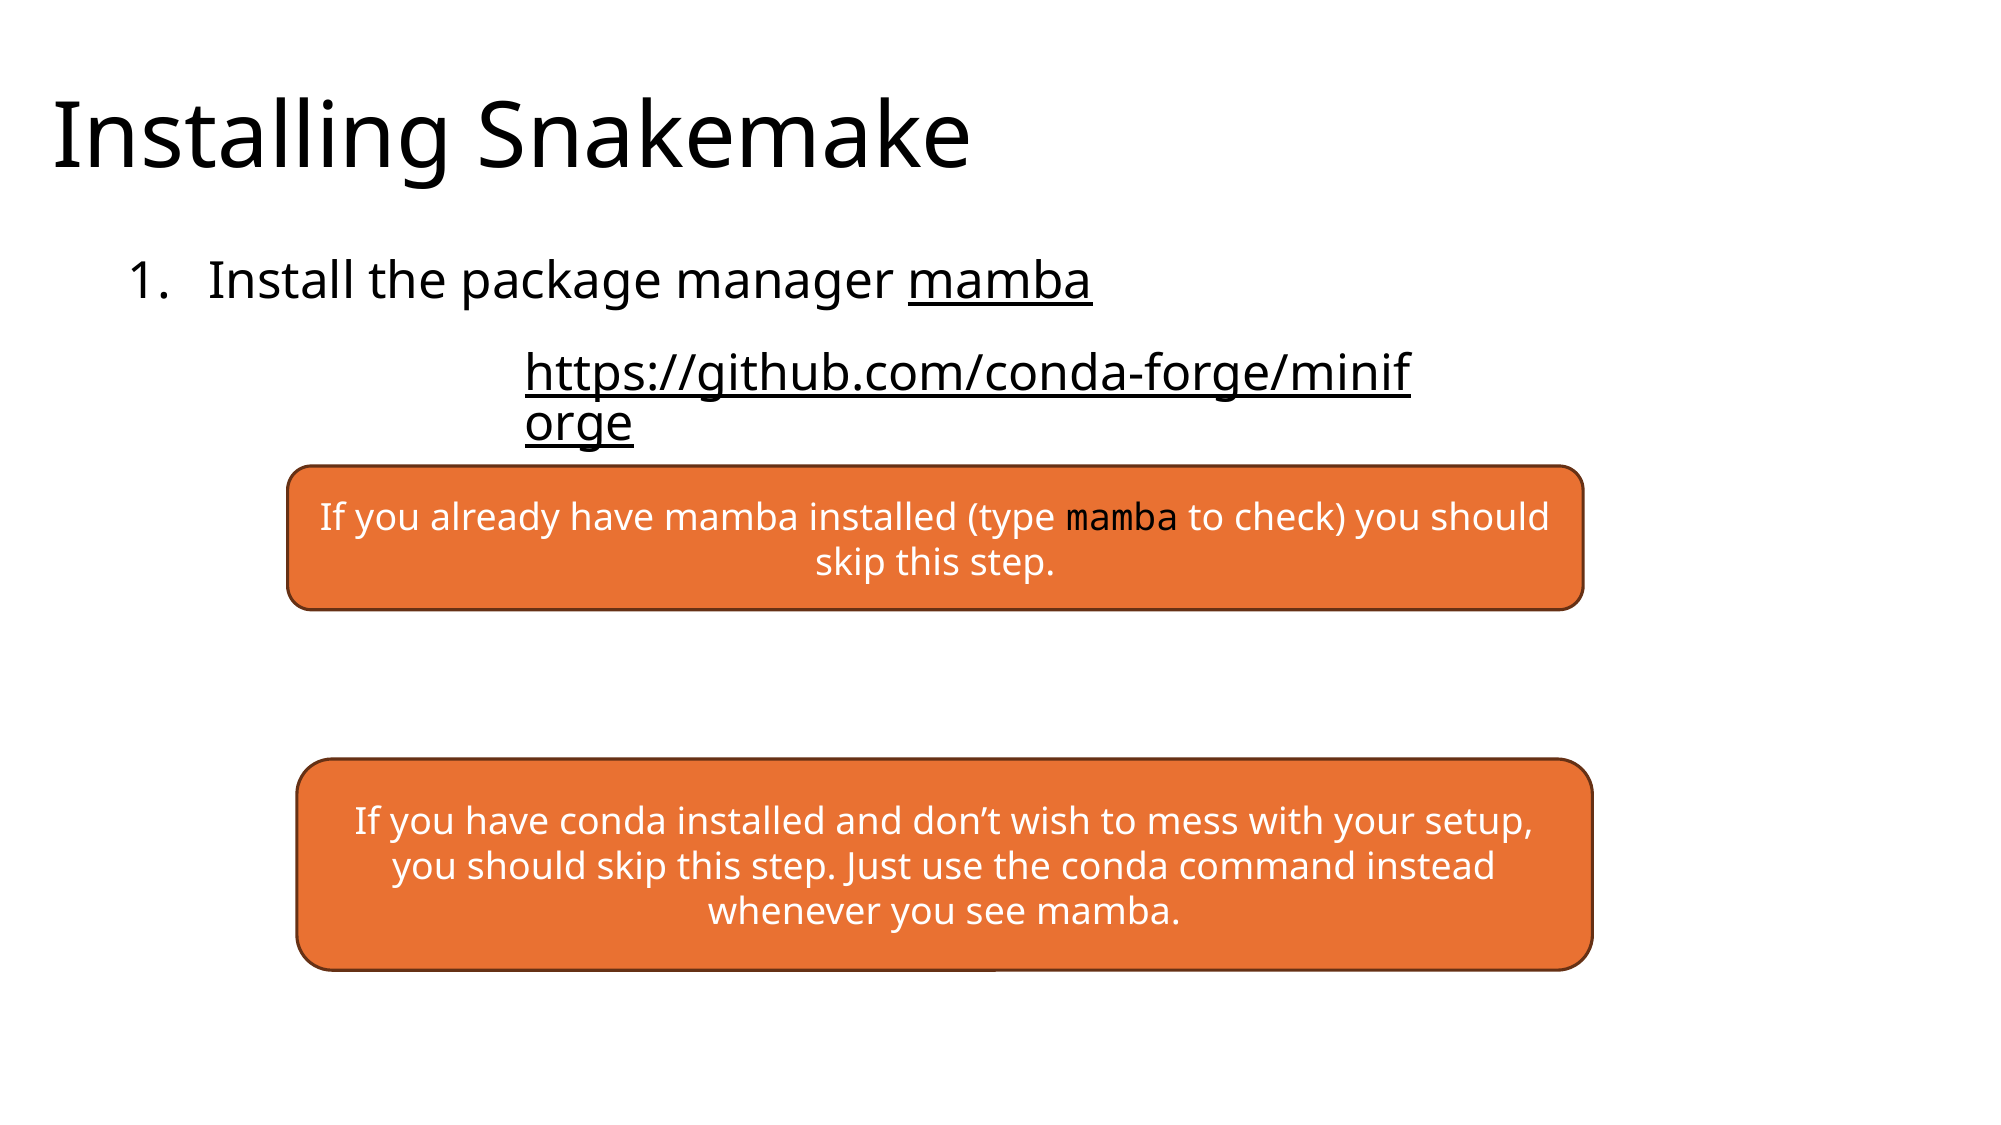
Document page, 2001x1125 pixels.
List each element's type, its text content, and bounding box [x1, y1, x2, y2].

title Installing Snakemake [37, 29, 1763, 247]
text_box If you have conda installed and don’t wish to mess with your setup, you should skip this step. Just use the conda command instead whenever you see mamba. [295, 757, 1594, 972]
text_box If you already have mamba installed (type mamba to check) you should skip this step. [286, 464, 1585, 612]
text_box https://github.com/conda-forge/miniforge [510, 332, 1441, 464]
list Install the package manager mamba [112, 246, 1838, 317]
